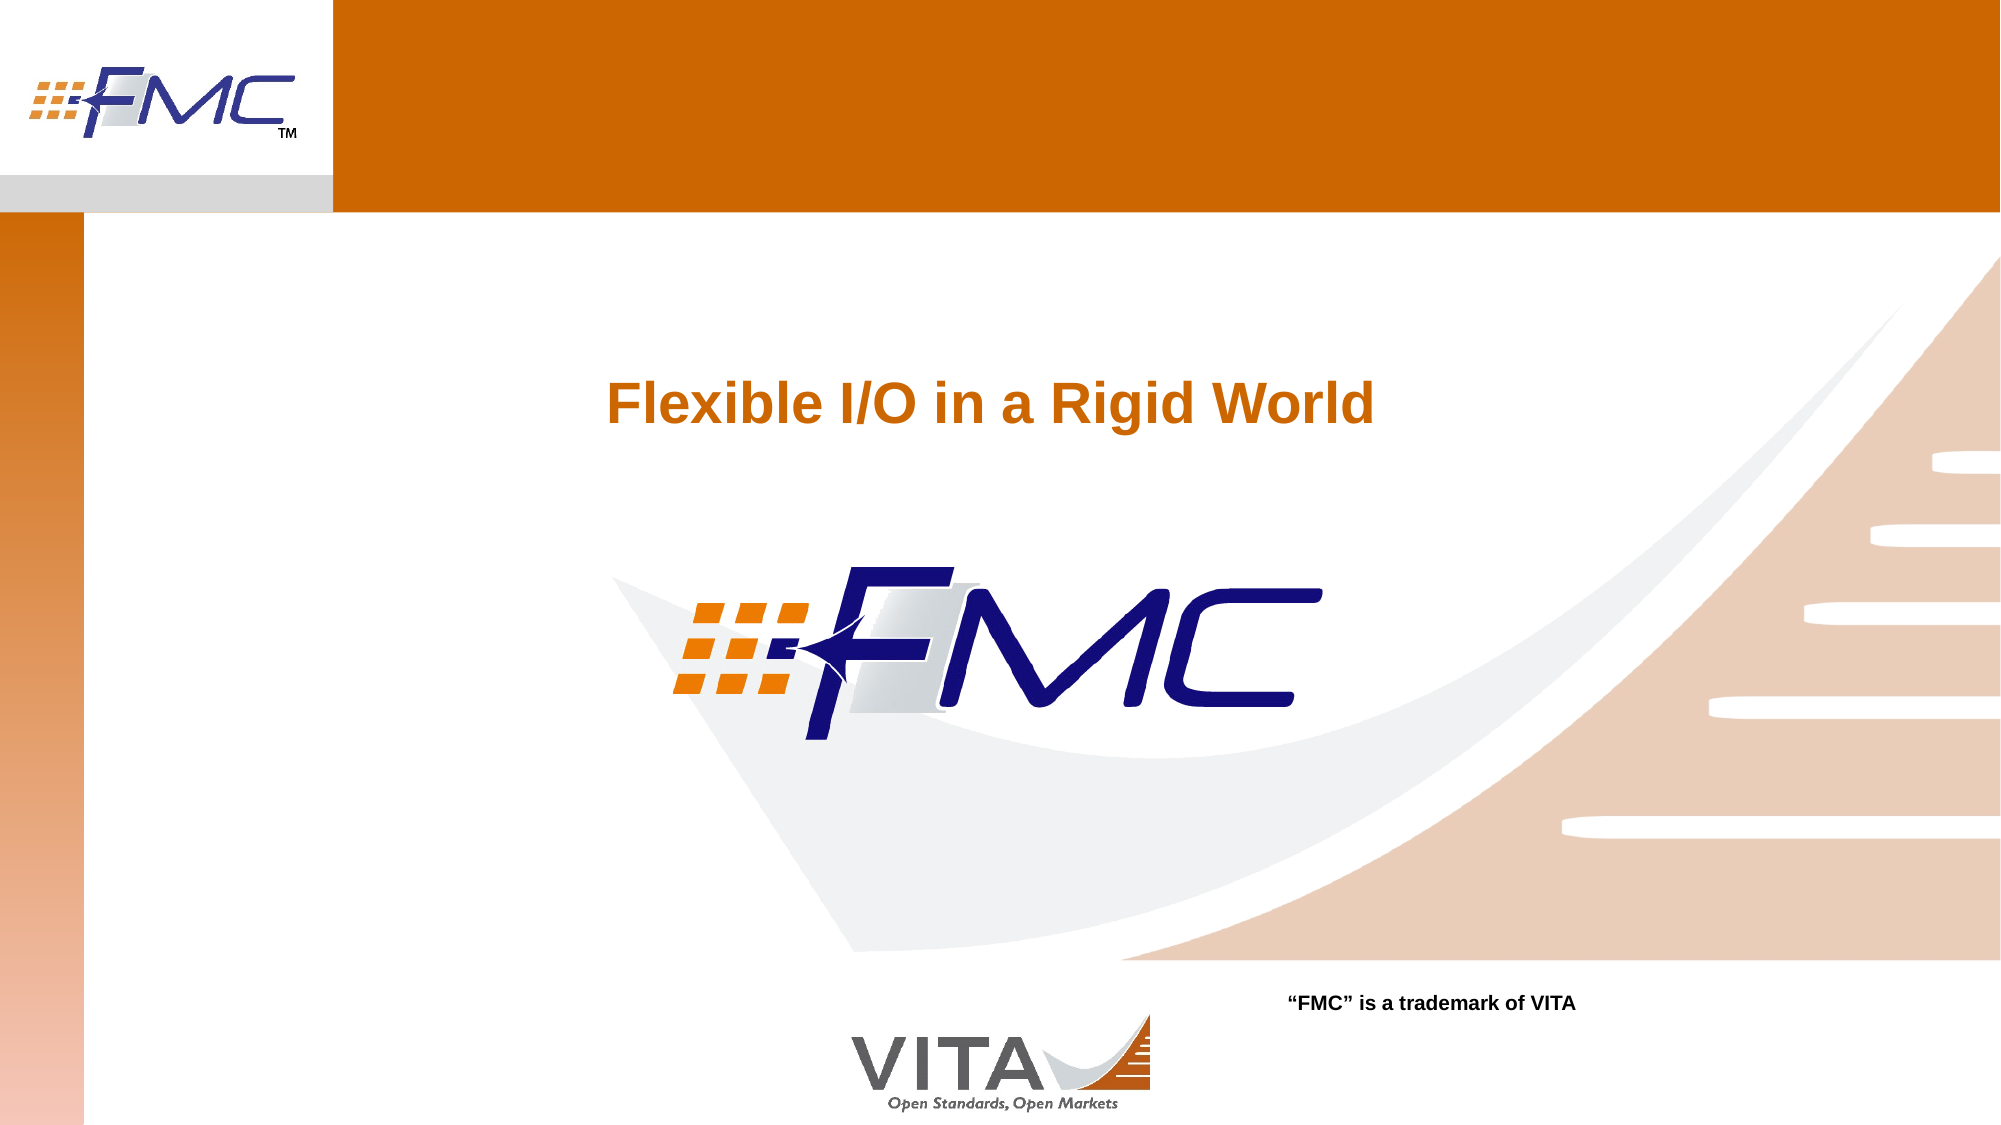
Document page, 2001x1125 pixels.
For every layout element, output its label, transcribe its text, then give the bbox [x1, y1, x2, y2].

picture [29, 45, 305, 167]
picture [649, 539, 1351, 763]
text_box “FMC” is a trademark of VITA [1272, 982, 1592, 1023]
table_cell [594, 237, 2000, 963]
picture [849, 1010, 1150, 1113]
title Flexible I/O in a Rigid World [150, 349, 1850, 591]
